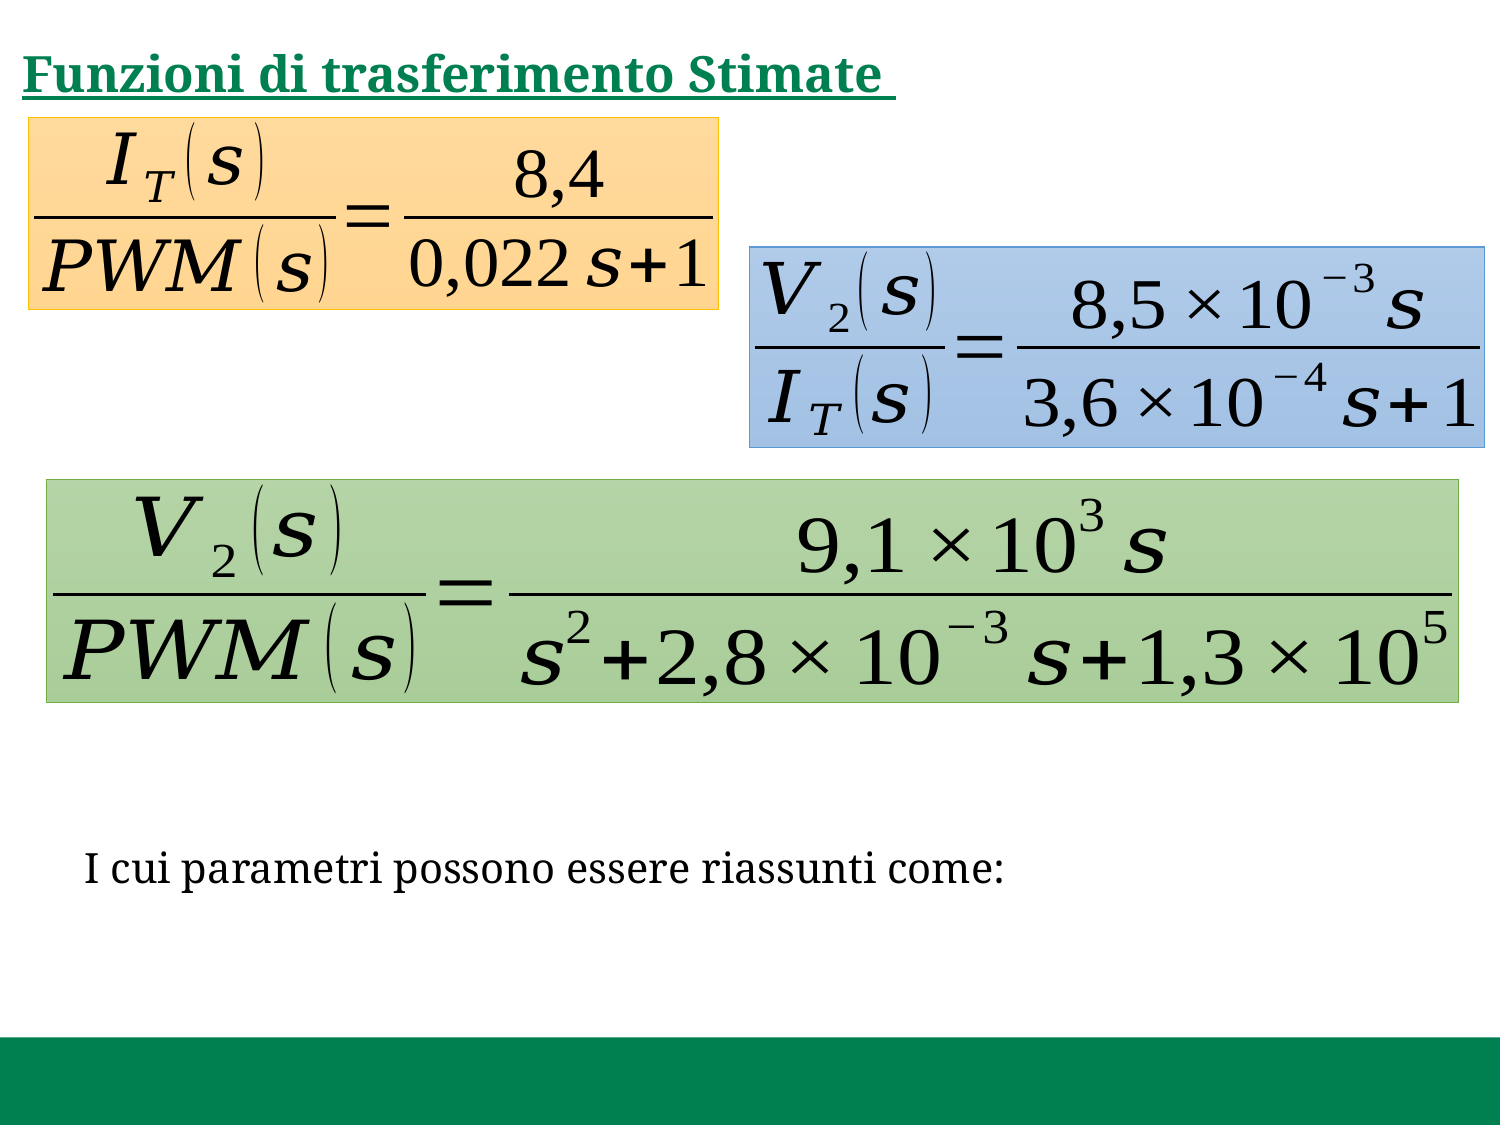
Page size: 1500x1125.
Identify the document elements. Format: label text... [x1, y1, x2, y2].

text_box [0, 1037, 1500, 1125]
text_box Funzioni di trasferimento Stimate [7, 35, 912, 110]
text_box I cui parametri possono essere riassunti come: [70, 834, 1141, 900]
